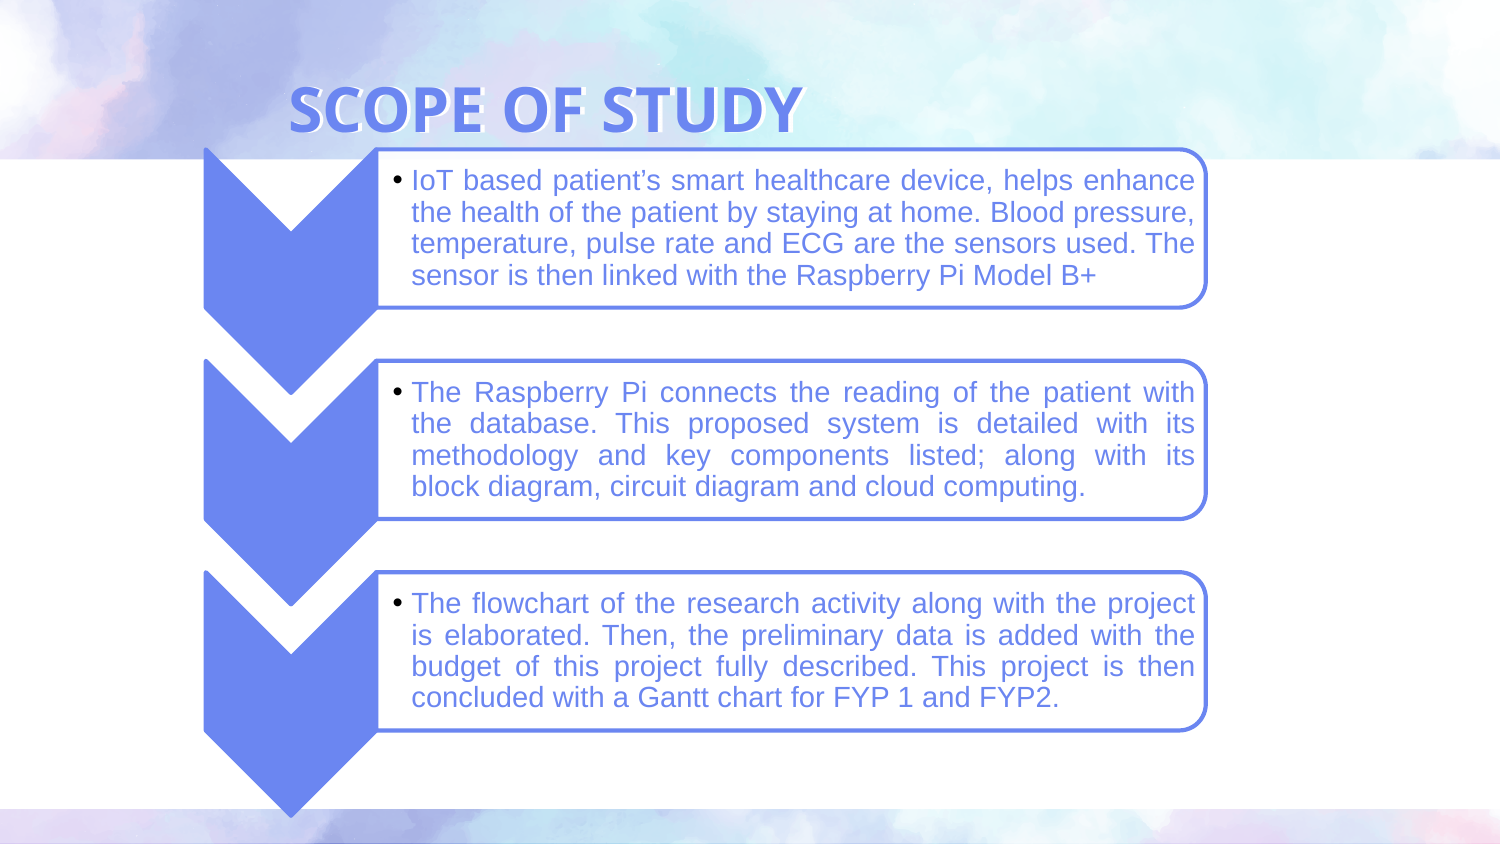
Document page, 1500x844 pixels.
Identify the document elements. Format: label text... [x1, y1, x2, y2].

title SCOPE OF STUDY [70, 55, 1023, 150]
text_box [205, 148, 1206, 817]
